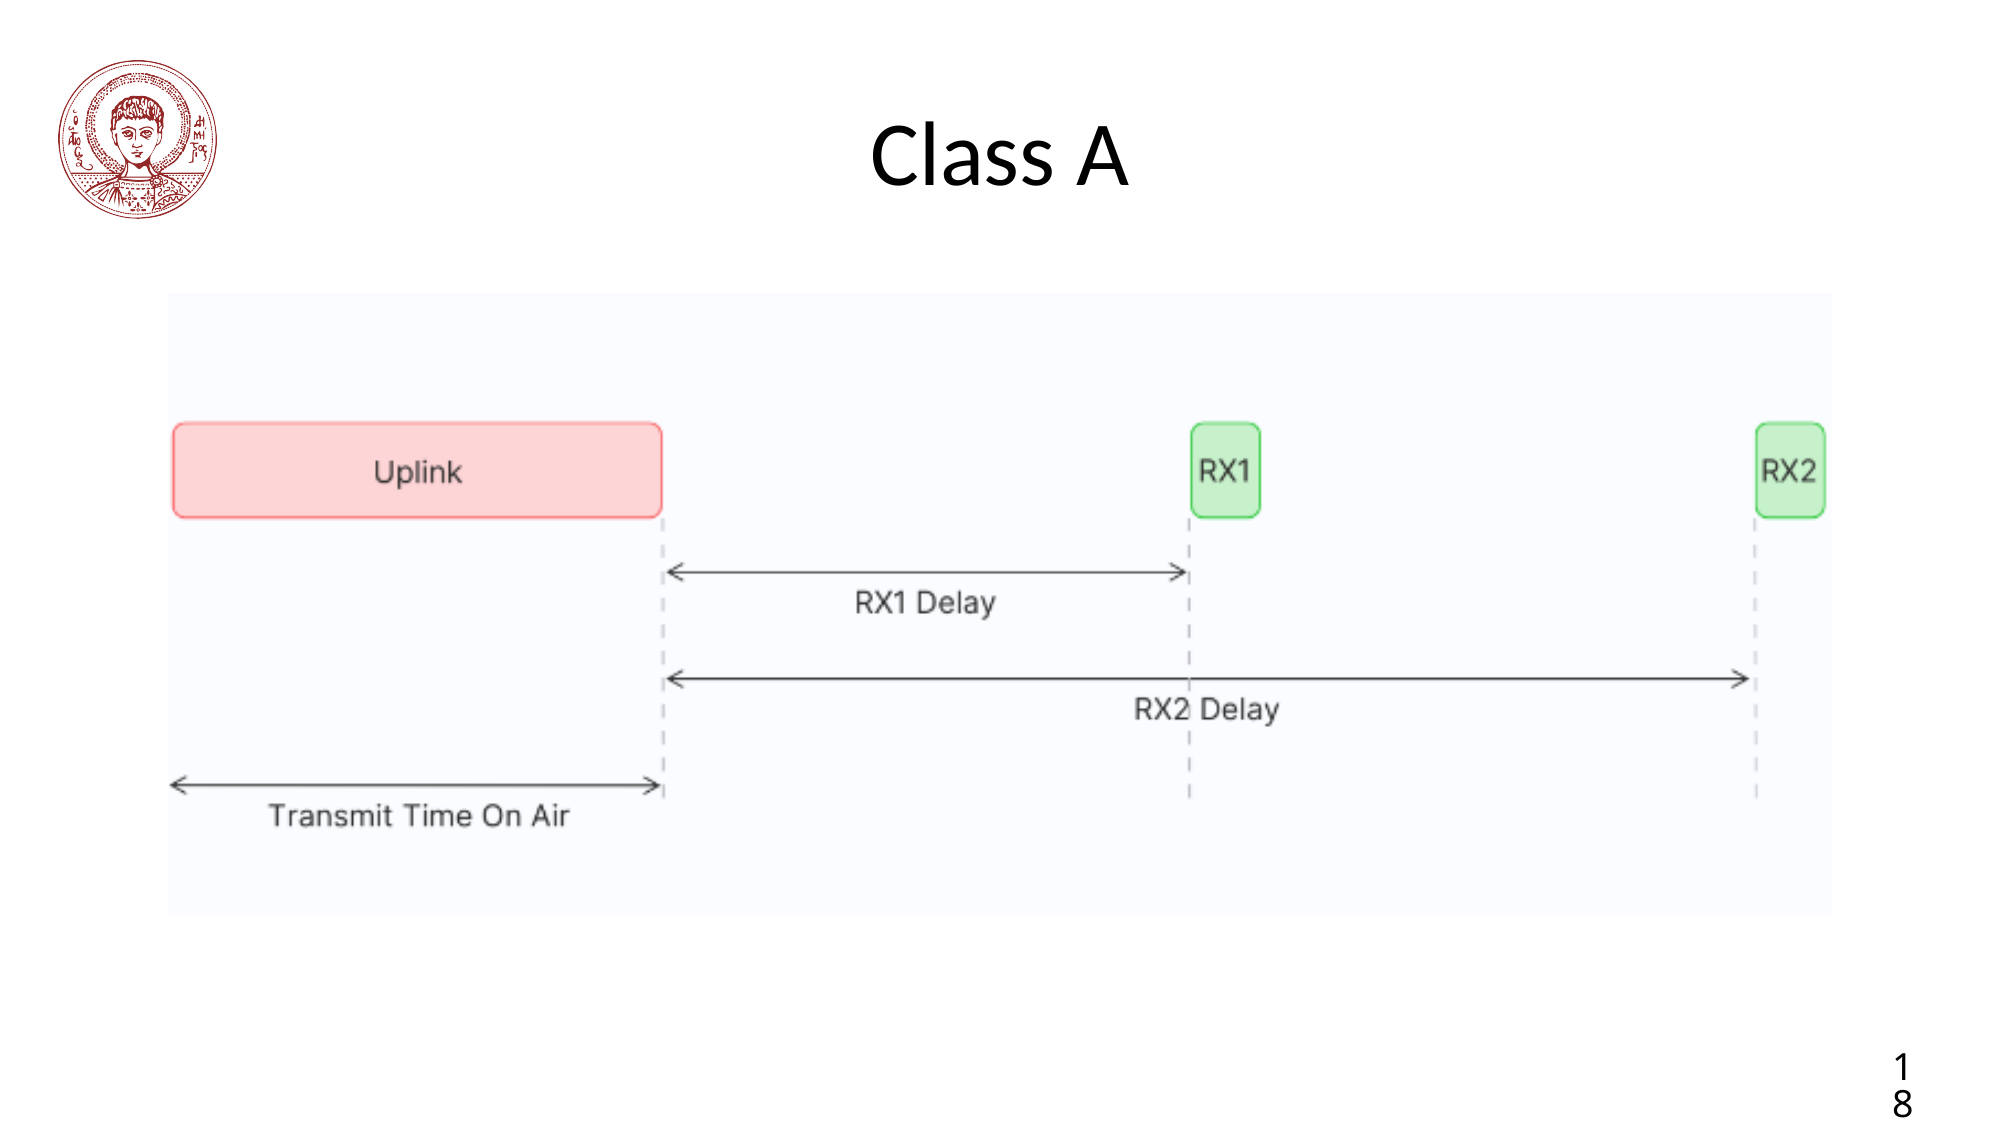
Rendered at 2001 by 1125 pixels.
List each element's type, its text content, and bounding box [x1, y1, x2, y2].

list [168, 293, 1832, 915]
picture [58, 60, 137, 219]
title Class A [137, 47, 1863, 265]
slide_number 18 [1877, 1035, 1950, 1096]
